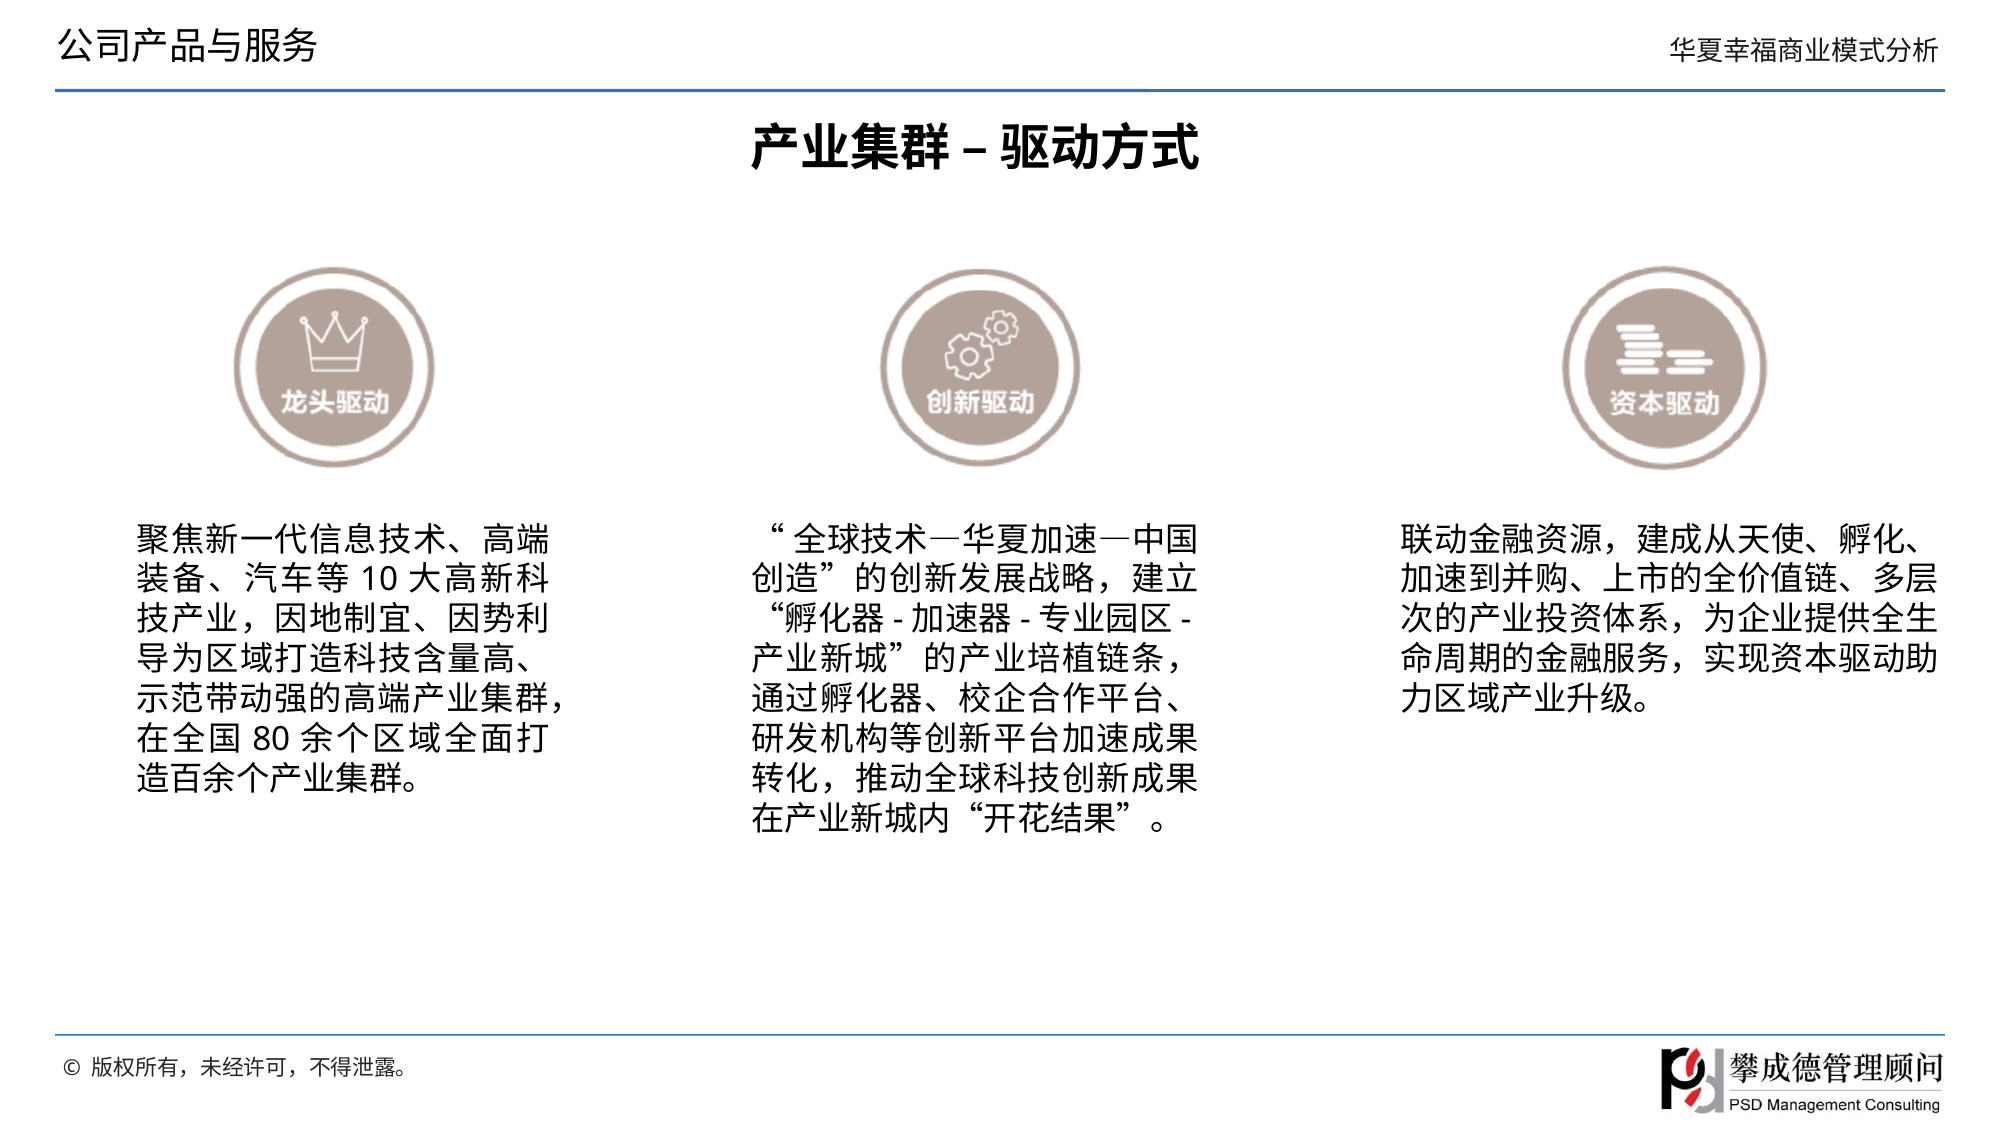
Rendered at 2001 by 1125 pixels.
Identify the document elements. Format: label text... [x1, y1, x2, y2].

text_box 联动金融资源，建成从天使、孵化、加速到并购、上市的全价值链、多层次的产业投资体系，为企业提供全生命周期的金融服务，实现资本驱动助力区域产业升级。 [1385, 510, 1954, 725]
text_box “全球技术—华夏加速—中国创造”的创新发展战略，建立“孵化器-加速器-专业园区-产业新城”的产业培植链条，通过孵化器、校企合作平台、研发机构等创新平台加速成果转化，推动全球科技创新成果在产业新城内“开花结果”。 [736, 510, 1214, 845]
text_box 公司产品与服务 [41, 14, 1043, 75]
text_box 产业集群 – 驱动方式 [75, 114, 1876, 204]
picture [875, 249, 1088, 476]
picture [1552, 262, 1787, 476]
picture [207, 258, 442, 486]
text_box 聚焦新一代信息技术、高端装备、汽车等10大高新科技产业，因地制宜、因势利导为区域打造科技含量高、示范带动强的高端产业集群，在全国80余个区域全面打造百余个产业集群。 [121, 510, 565, 805]
picture [1661, 1047, 1945, 1115]
